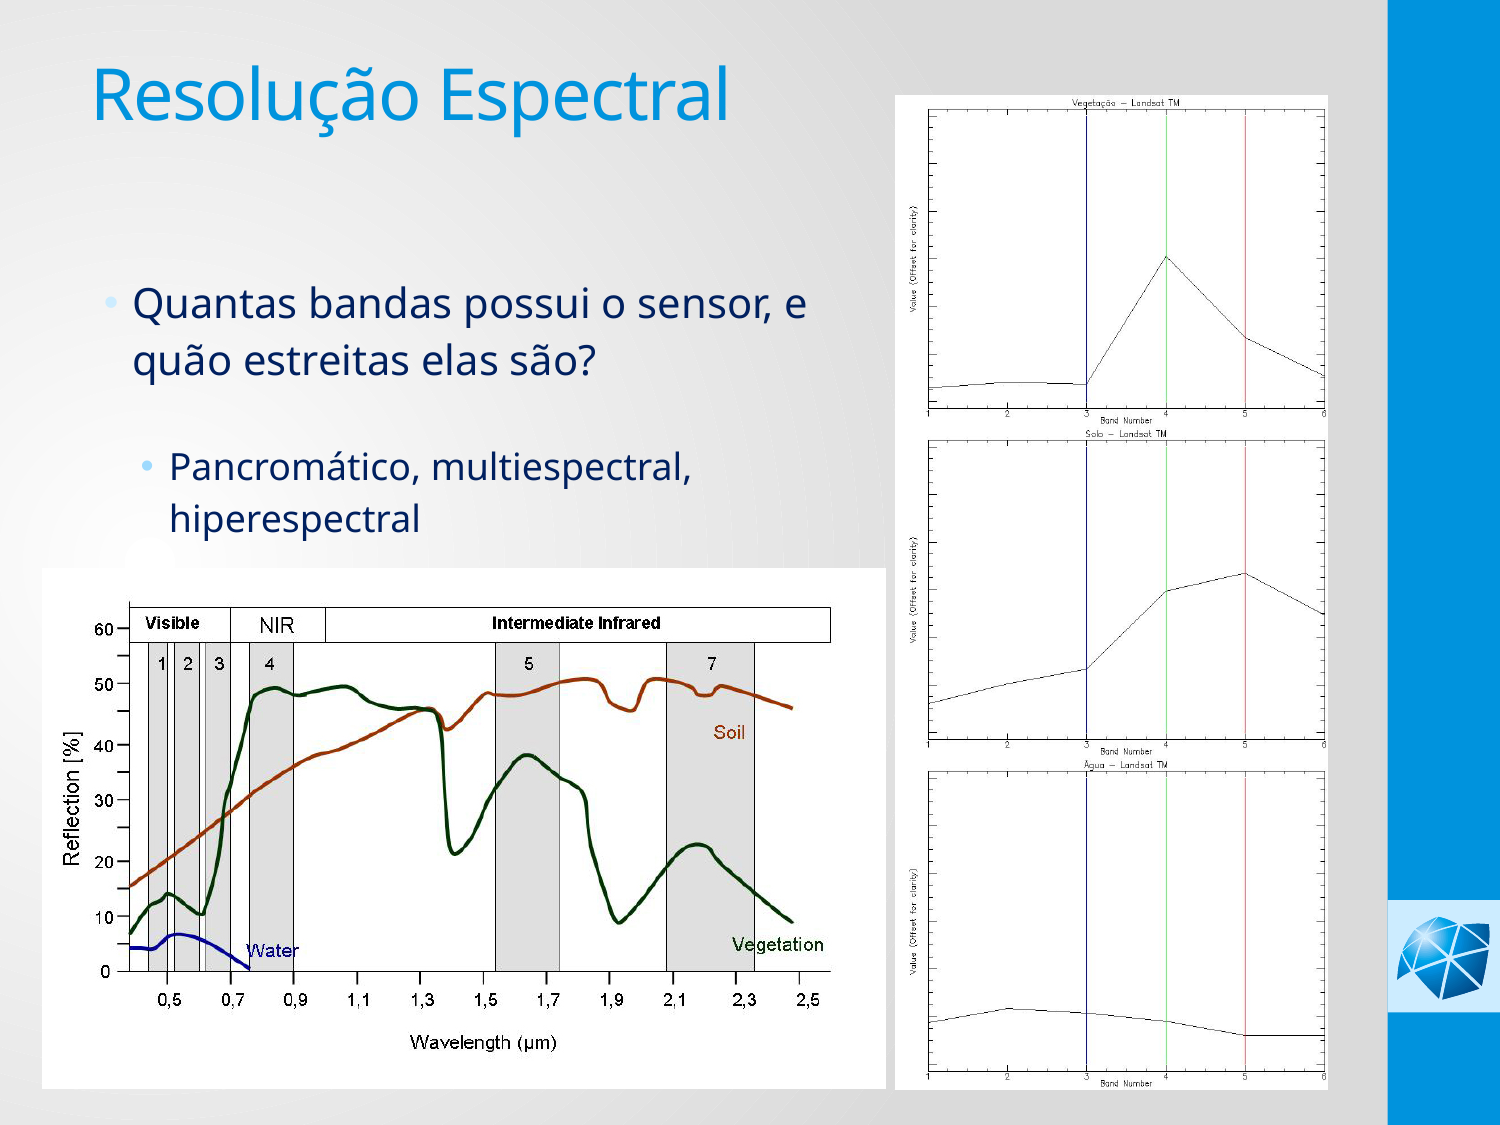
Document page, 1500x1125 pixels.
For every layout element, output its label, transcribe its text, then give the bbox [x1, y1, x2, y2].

list Quantas bandas possui o sensor, e quão estreitas elas são? Pancromático, multiespectral, hiperespectral Nível de detalhe em que a assinatura espectral pode ser recuperada [75, 262, 889, 561]
picture [41, 568, 886, 1090]
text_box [895, 95, 1328, 1090]
title Resolução Espectral [75, 45, 1325, 138]
